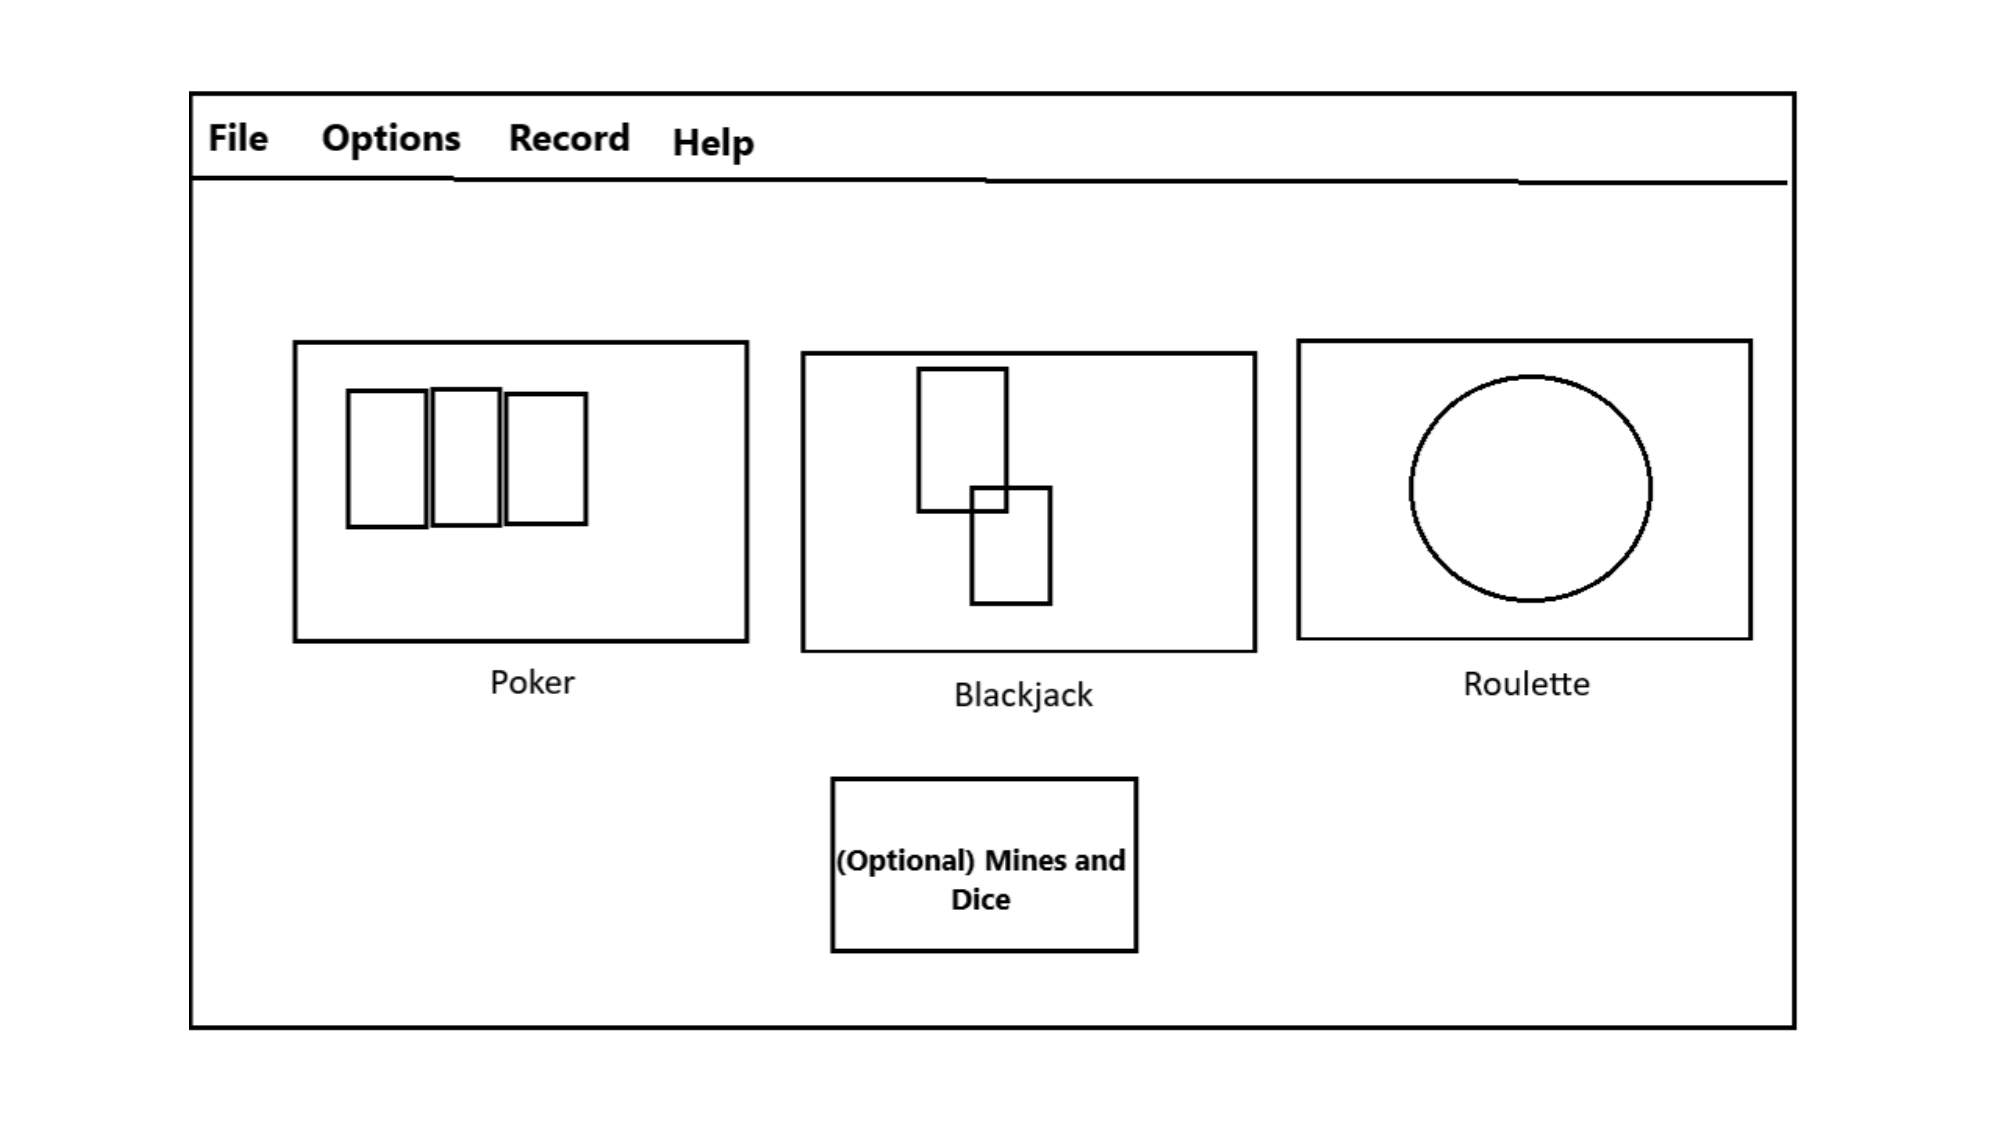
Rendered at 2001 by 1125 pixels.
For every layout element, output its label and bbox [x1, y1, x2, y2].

picture [189, 79, 1811, 1046]
